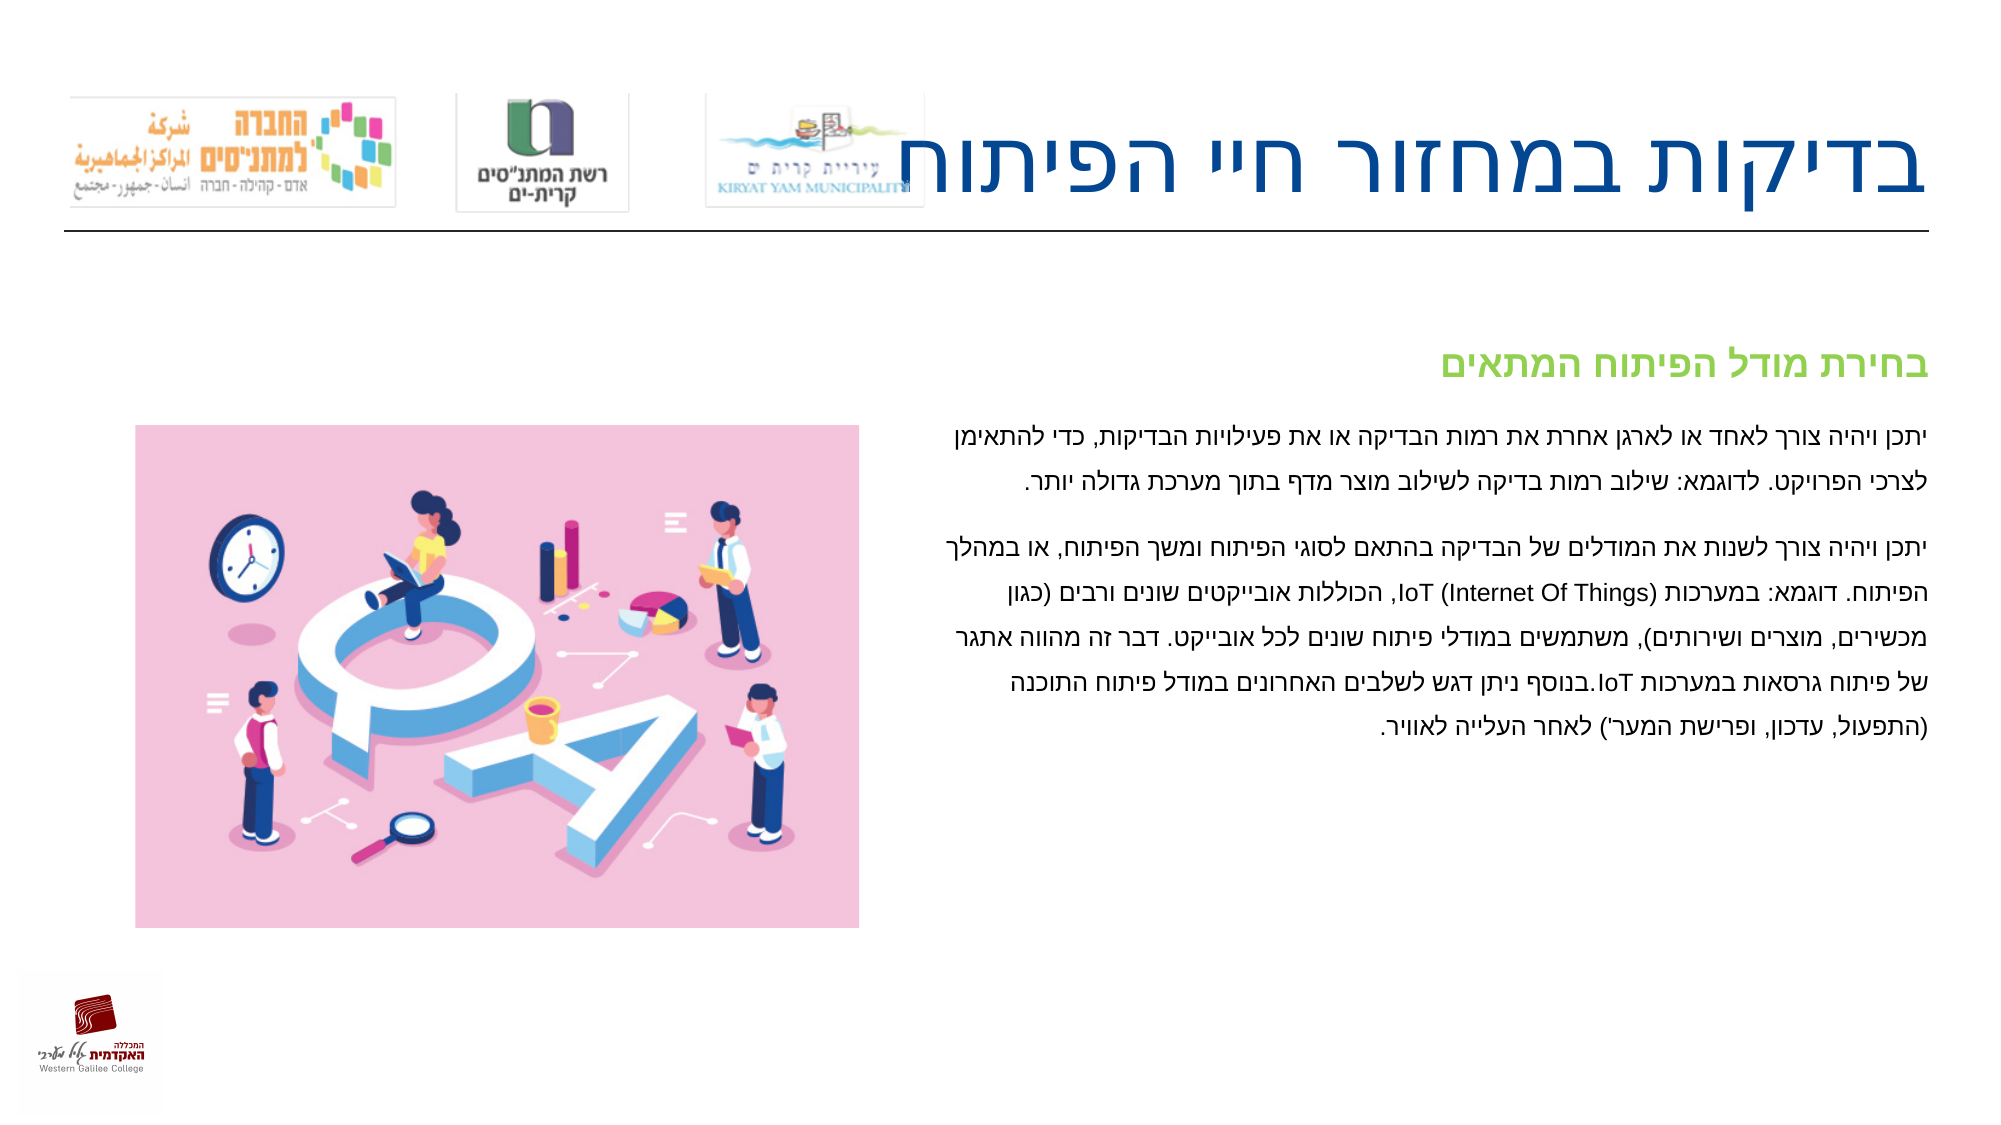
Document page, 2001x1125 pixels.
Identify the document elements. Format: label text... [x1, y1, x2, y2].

picture [135, 425, 860, 928]
picture [18, 970, 164, 1116]
text_box בחירת מודל הפיתוח המתאים יתכן ויהיה צורך לאחד או לארגן אחרת את רמות הבדיקה או את פעילויות הבדיקות, כדי להתאימן לצרכי הפרויקט. לדוגמא: שילוב רמות בדיקה לשילוב מוצר מדף בתוך מערכת גדולה יותר. יתכן ויהיה צורך לשנות את המודלים של הבדיקה בהתאם לסוגי הפיתוח ומשך הפיתוח, או במהלך הפיתוח. דוגמא: במערכות IoT (Internet Of Things), הכוללות אובייקטים שונים ורבים (כגון מכשירים, מוצרים ושירותים), משתמשים במודלי פיתוח שונים לכל אובייקט. דבר זה מהווה אתגר של פיתוח גרסאות במערכות IoT.בנוסף ניתן דגש לשלבים האחרונים במודל פיתוח התוכנה (התפעול, עדכון, ופרישת המער') לאחר העלייה לאוויר. [924, 309, 1930, 1043]
picture [70, 93, 925, 213]
title בדיקות במחזור חיי הפיתוח [64, 55, 1930, 221]
